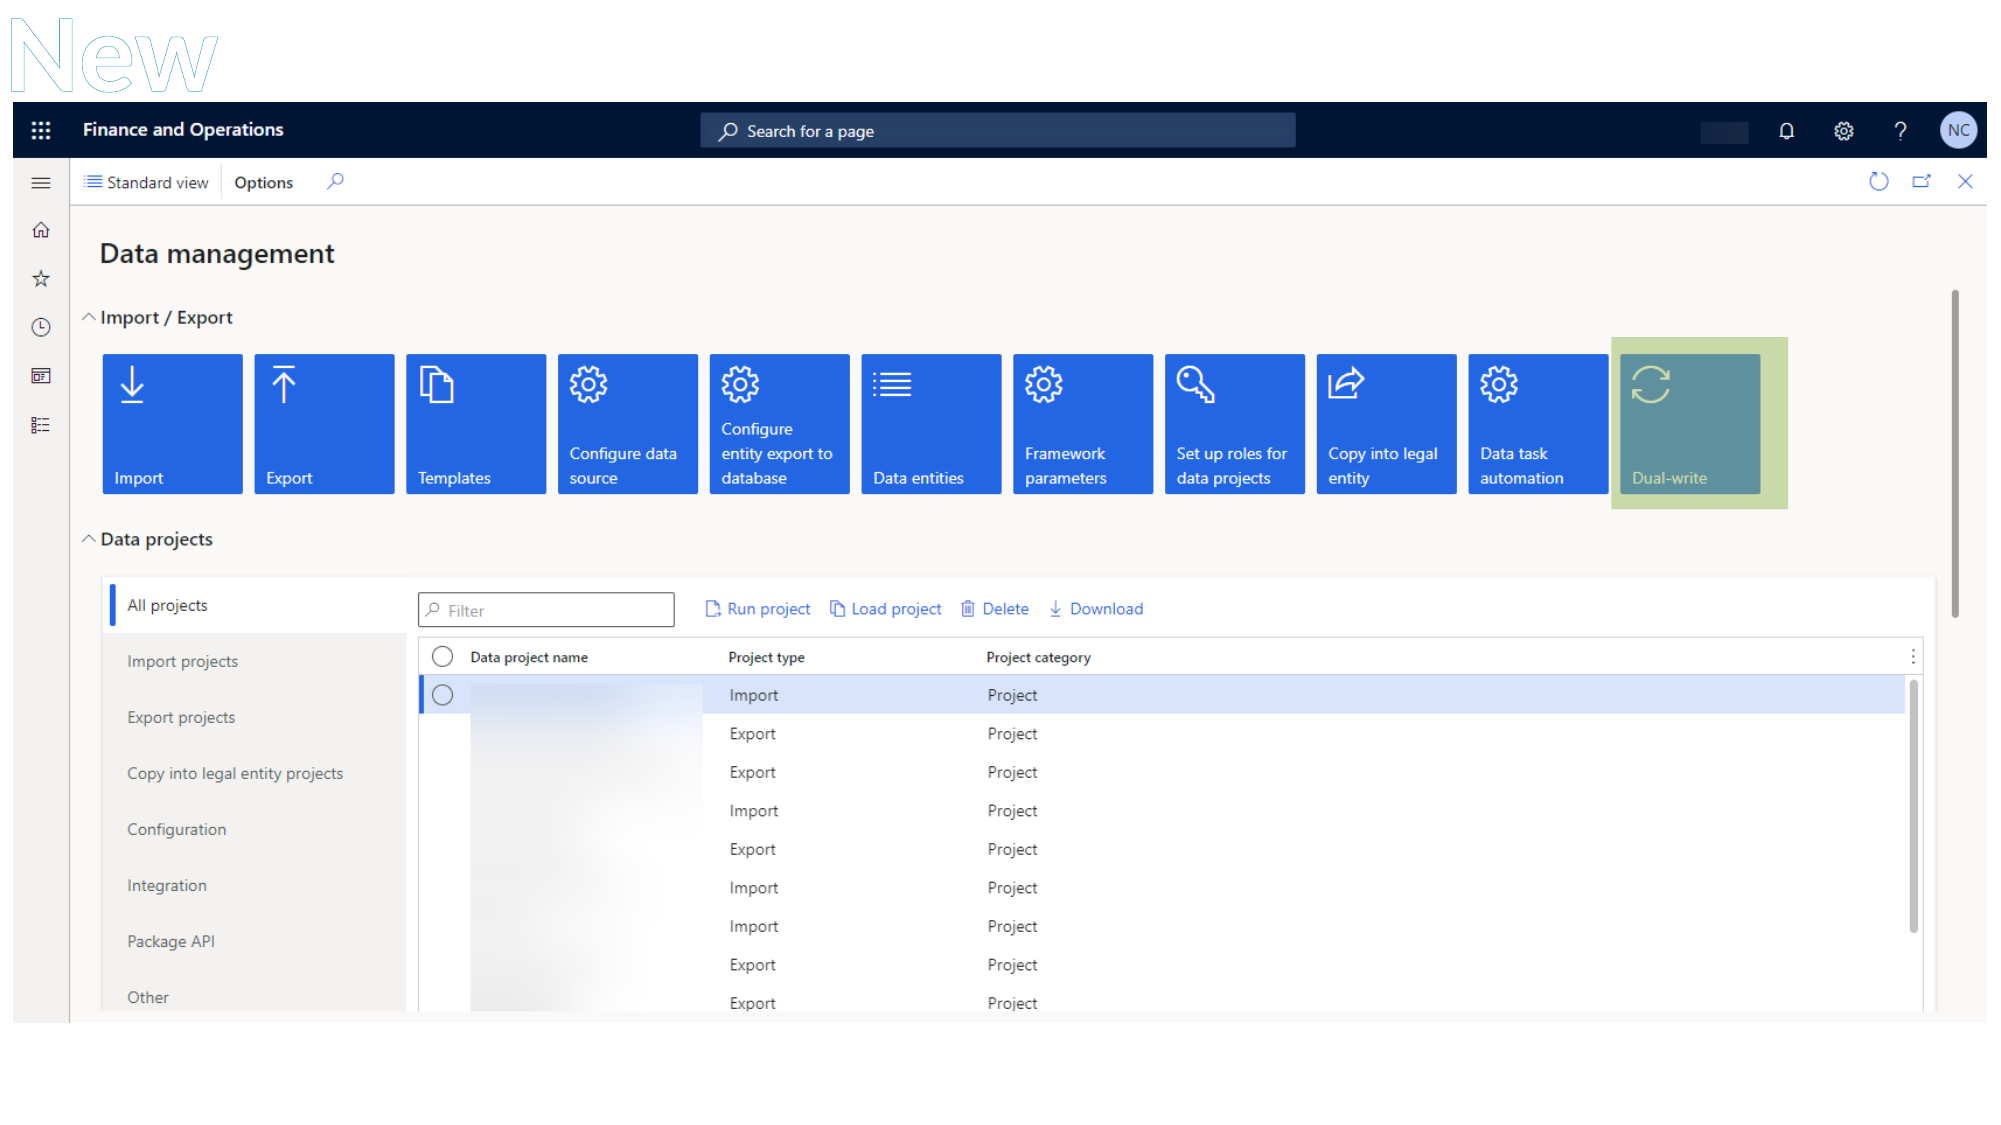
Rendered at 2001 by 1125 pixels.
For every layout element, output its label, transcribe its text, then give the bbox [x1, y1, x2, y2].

text_box New [0, 0, 234, 122]
picture [13, 102, 1987, 1023]
